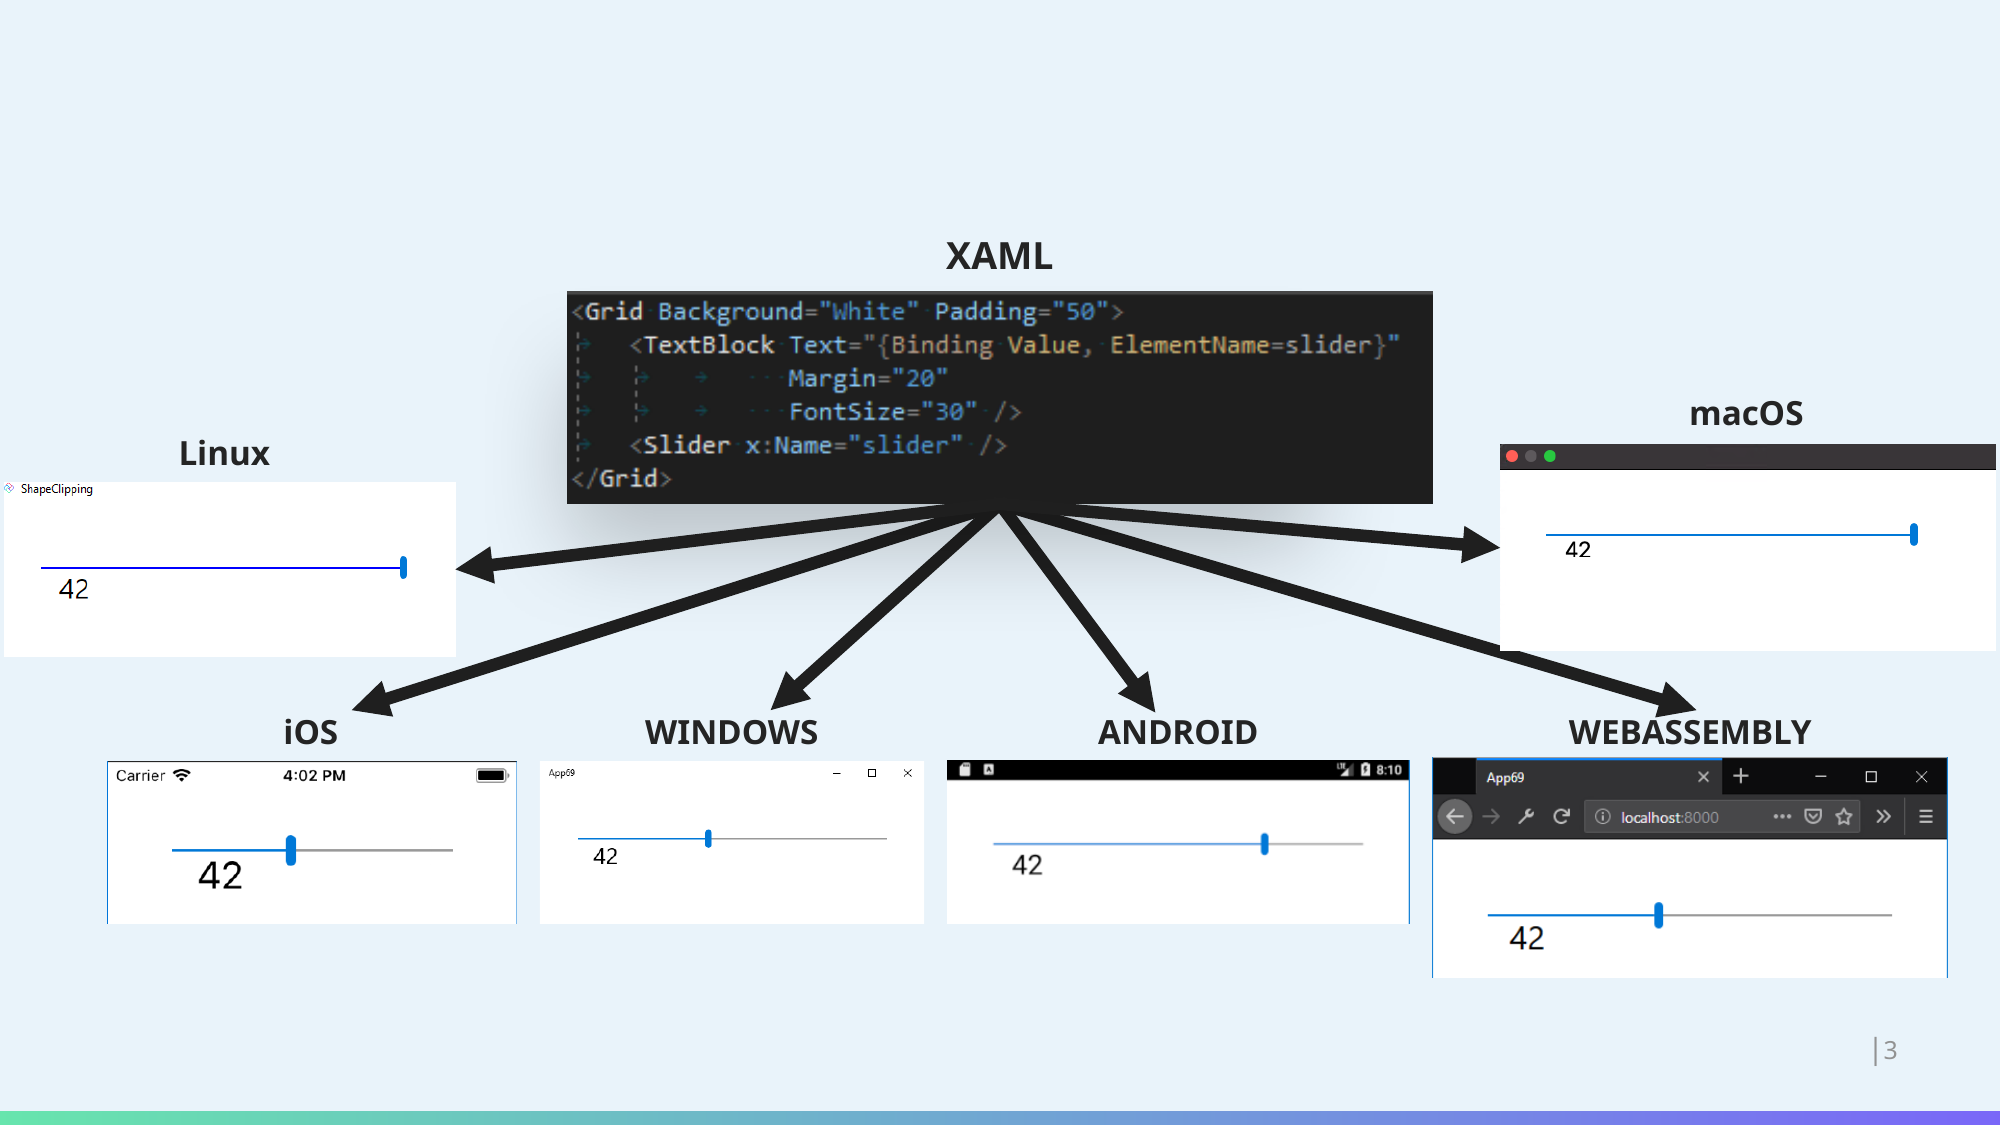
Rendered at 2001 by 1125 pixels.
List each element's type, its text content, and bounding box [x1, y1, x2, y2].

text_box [999, 548, 1697, 711]
text_box macOS [1540, 392, 1953, 432]
text_box Linux [18, 432, 431, 473]
text_box XAML [567, 232, 1433, 278]
picture [567, 291, 1433, 503]
picture [1432, 757, 1949, 978]
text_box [1001, 503, 1501, 548]
picture [1499, 444, 1996, 652]
text_box WINDOWS [539, 711, 925, 752]
picture [4, 482, 456, 657]
slide_number |3 [1831, 1030, 1898, 1066]
text_box ANDROID [946, 711, 1410, 752]
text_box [455, 503, 1001, 570]
picture [539, 761, 925, 925]
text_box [946, 760, 1411, 925]
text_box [770, 570, 999, 711]
picture [107, 761, 518, 925]
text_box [351, 570, 770, 711]
text_box WEBASSEMBLY [1432, 711, 1948, 752]
text_box iOS [104, 711, 517, 752]
